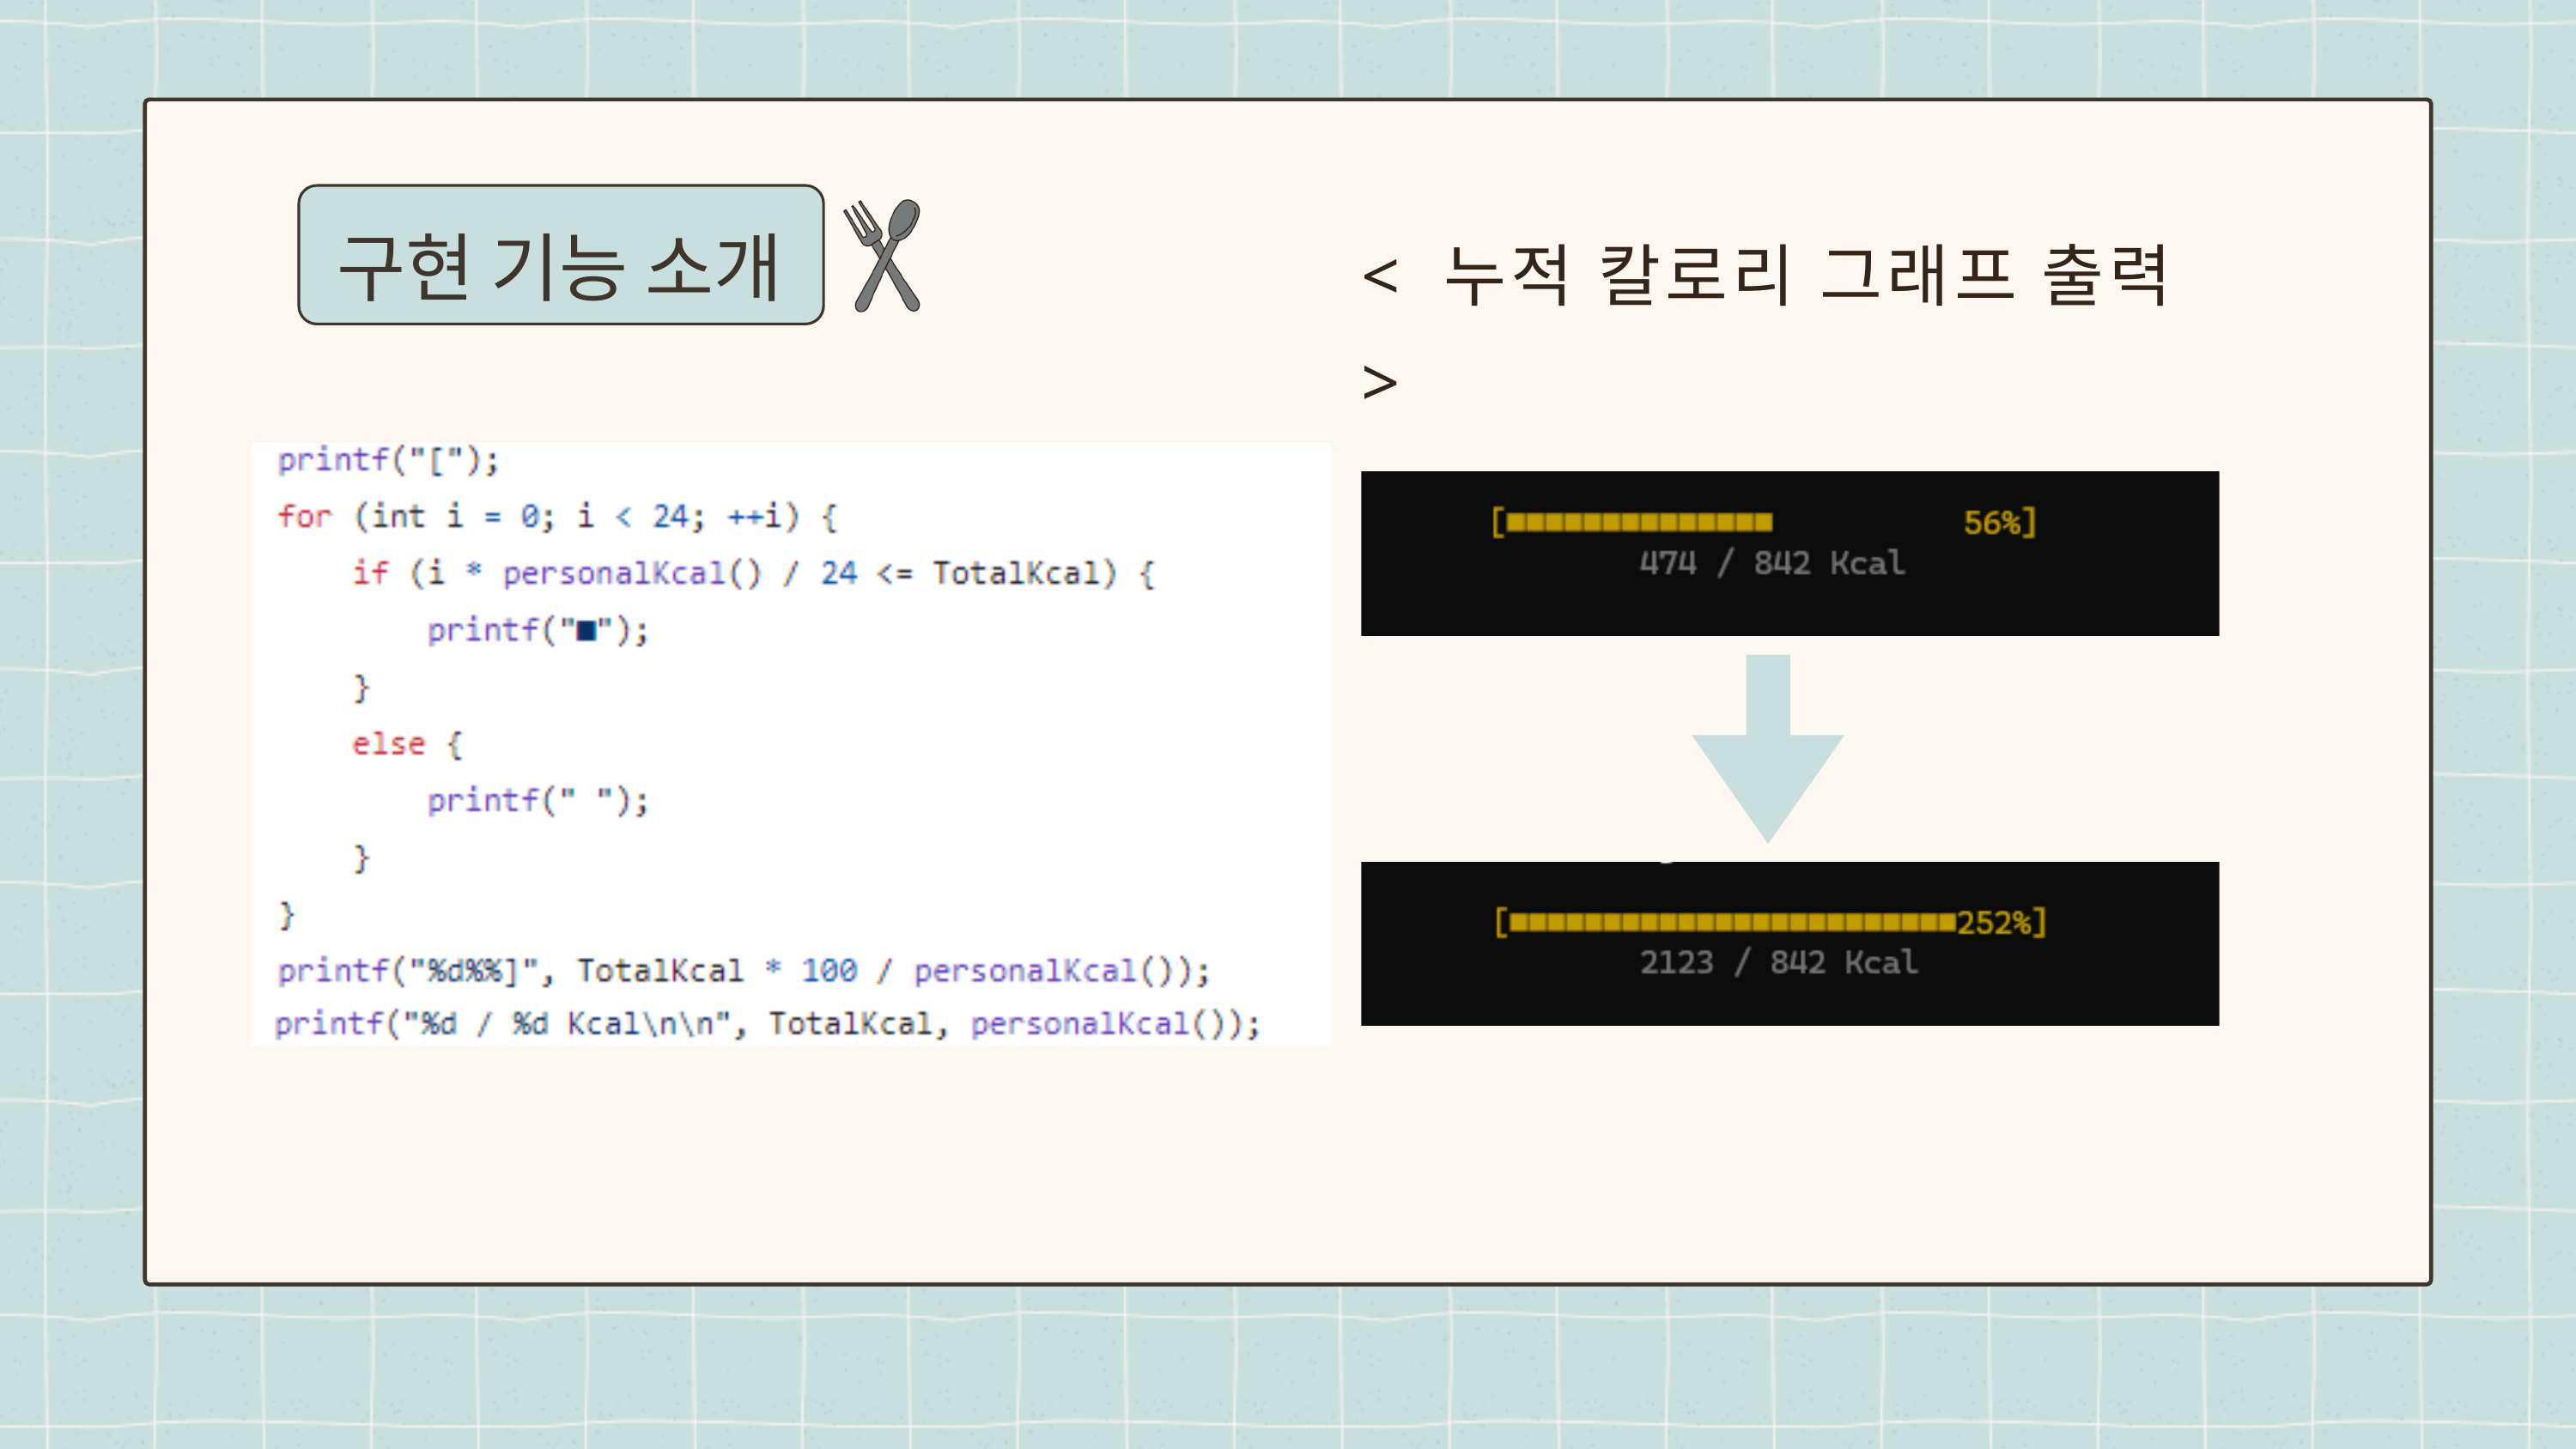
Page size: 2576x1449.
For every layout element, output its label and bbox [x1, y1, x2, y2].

text_box [1692, 654, 1845, 845]
text_box [0, 0, 2576, 1449]
text_box [298, 185, 824, 324]
text_box [144, 99, 2432, 1285]
text_box [252, 443, 1332, 1047]
